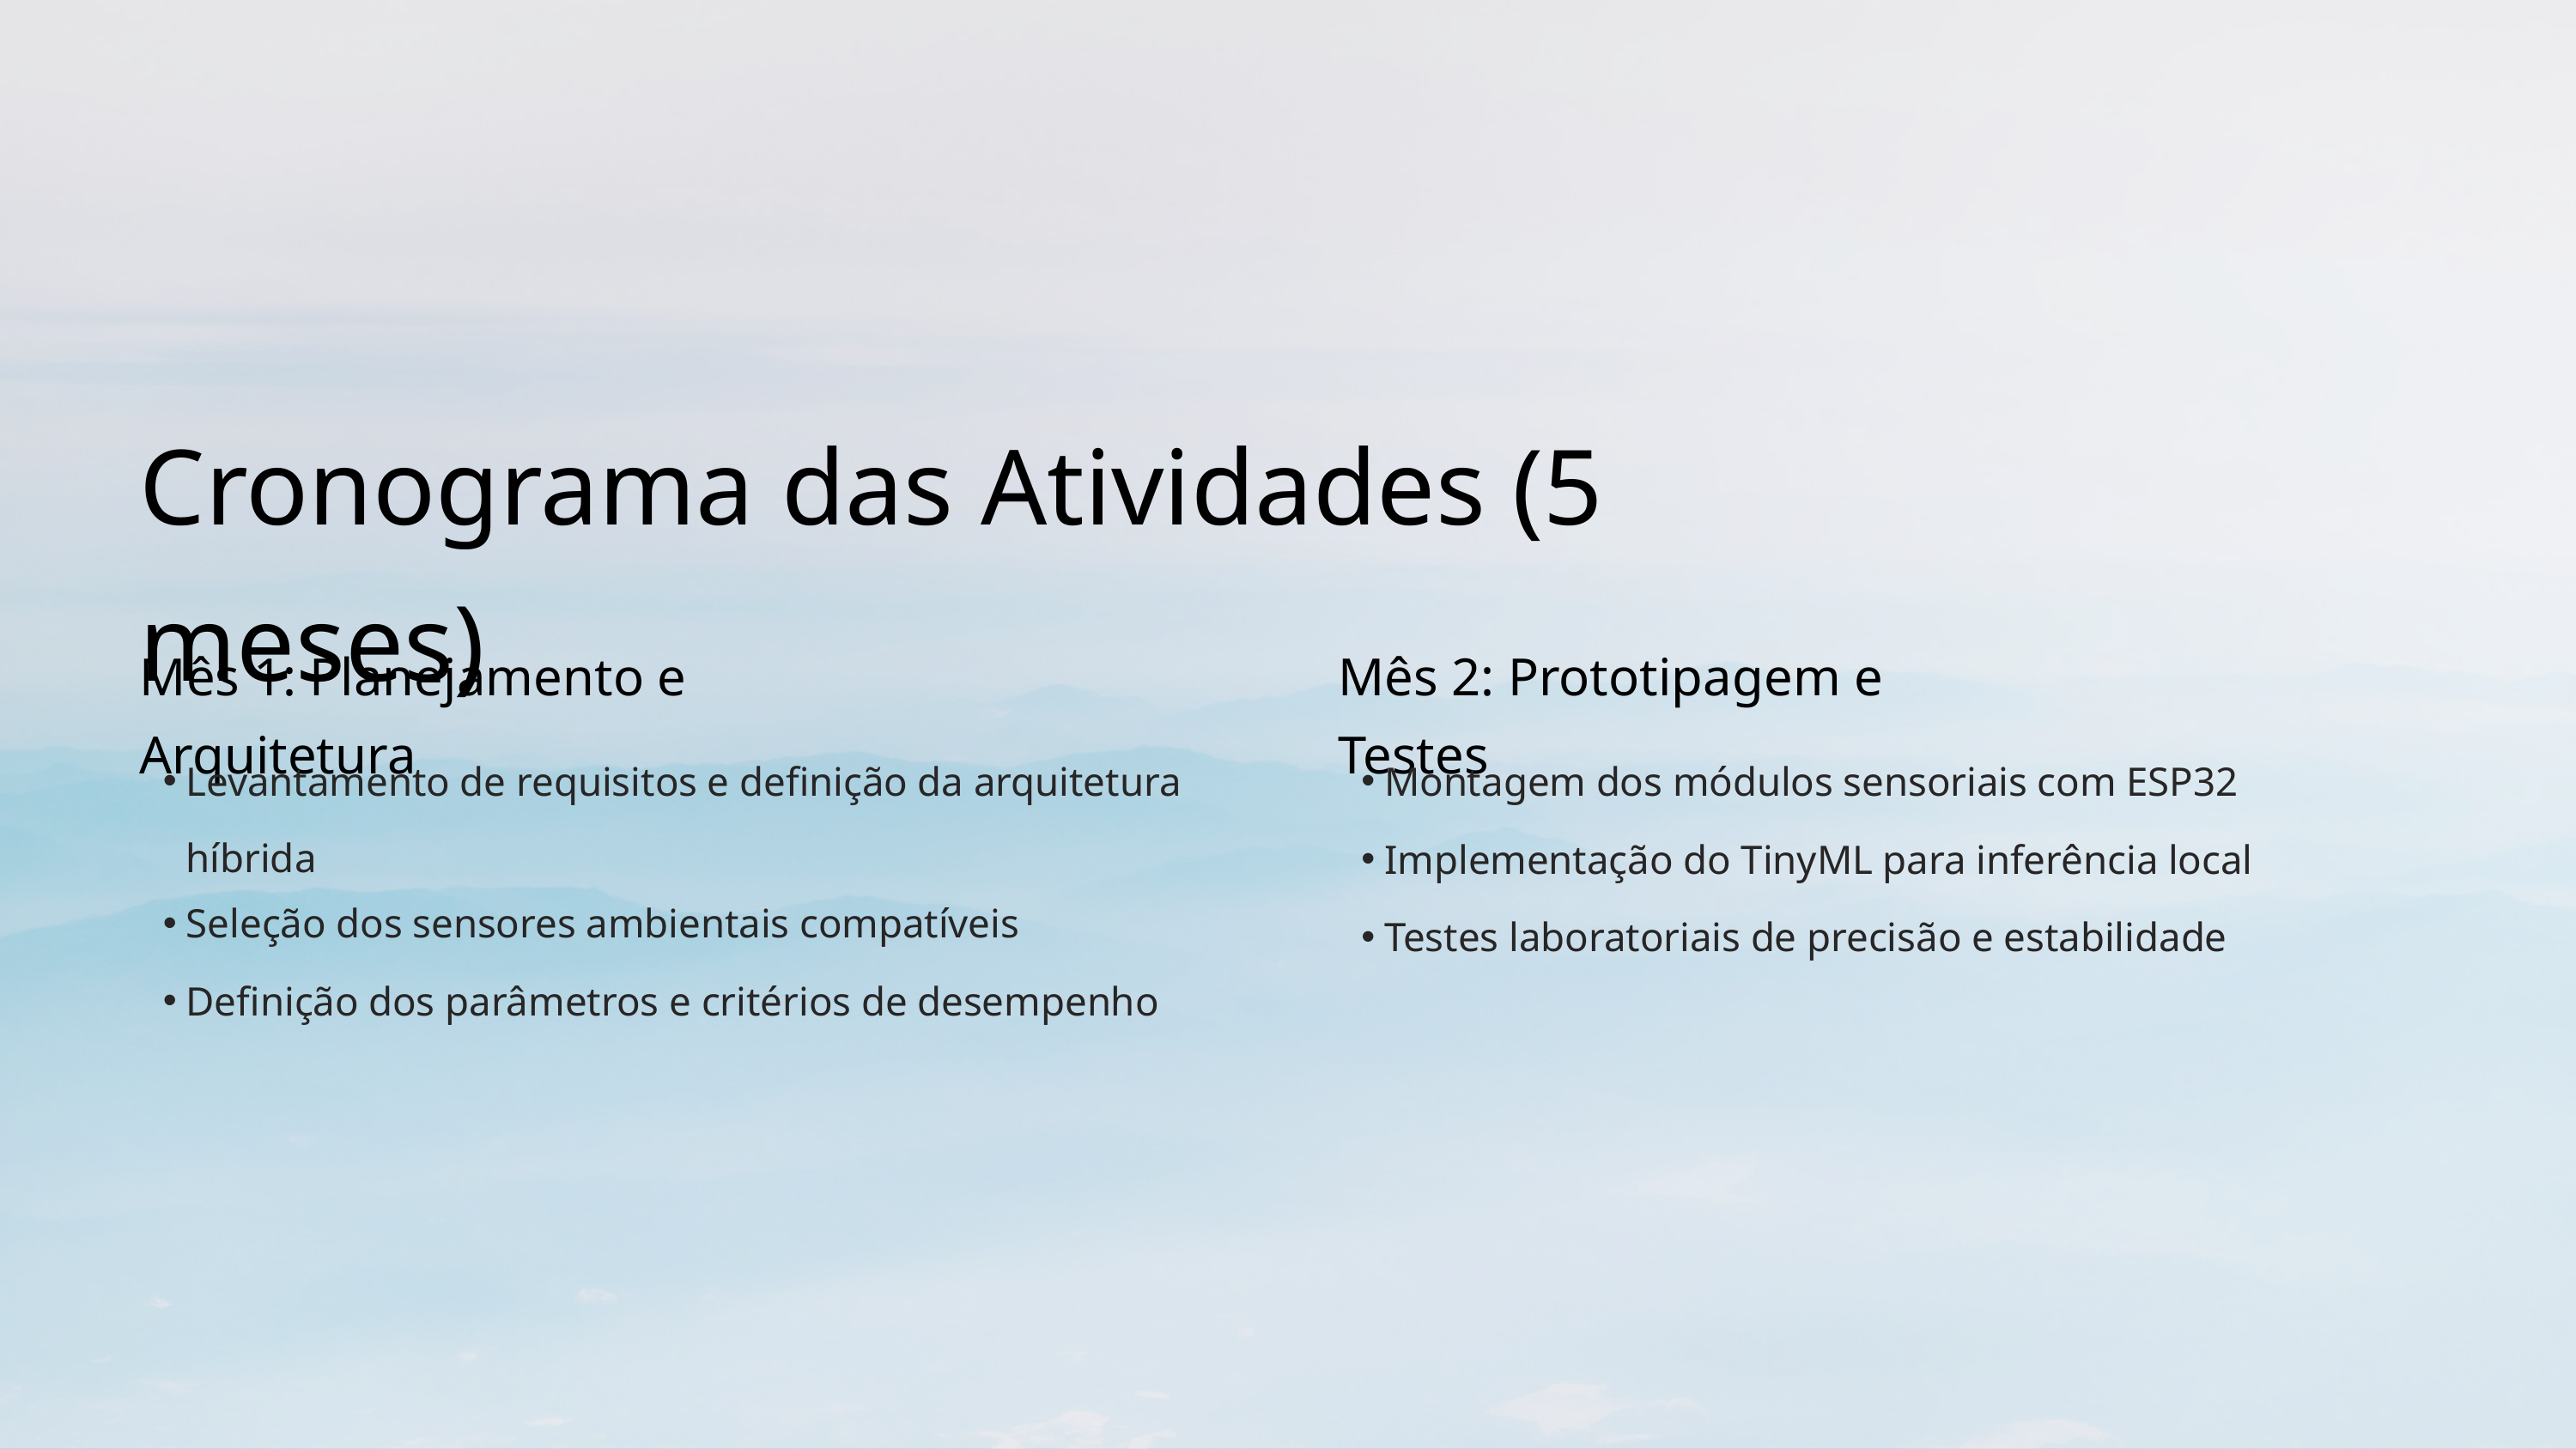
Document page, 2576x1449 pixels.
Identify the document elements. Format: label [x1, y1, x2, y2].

text_box [139, 743, 1240, 872]
text_box [139, 407, 1940, 539]
text_box [1338, 821, 2438, 886]
text_box [0, 0, 2576, 1449]
text_box [1338, 899, 2438, 964]
text_box [139, 638, 963, 705]
text_box [139, 962, 1240, 1028]
text_box [139, 885, 1240, 950]
text_box [1338, 743, 2438, 808]
text_box [1338, 638, 2026, 705]
